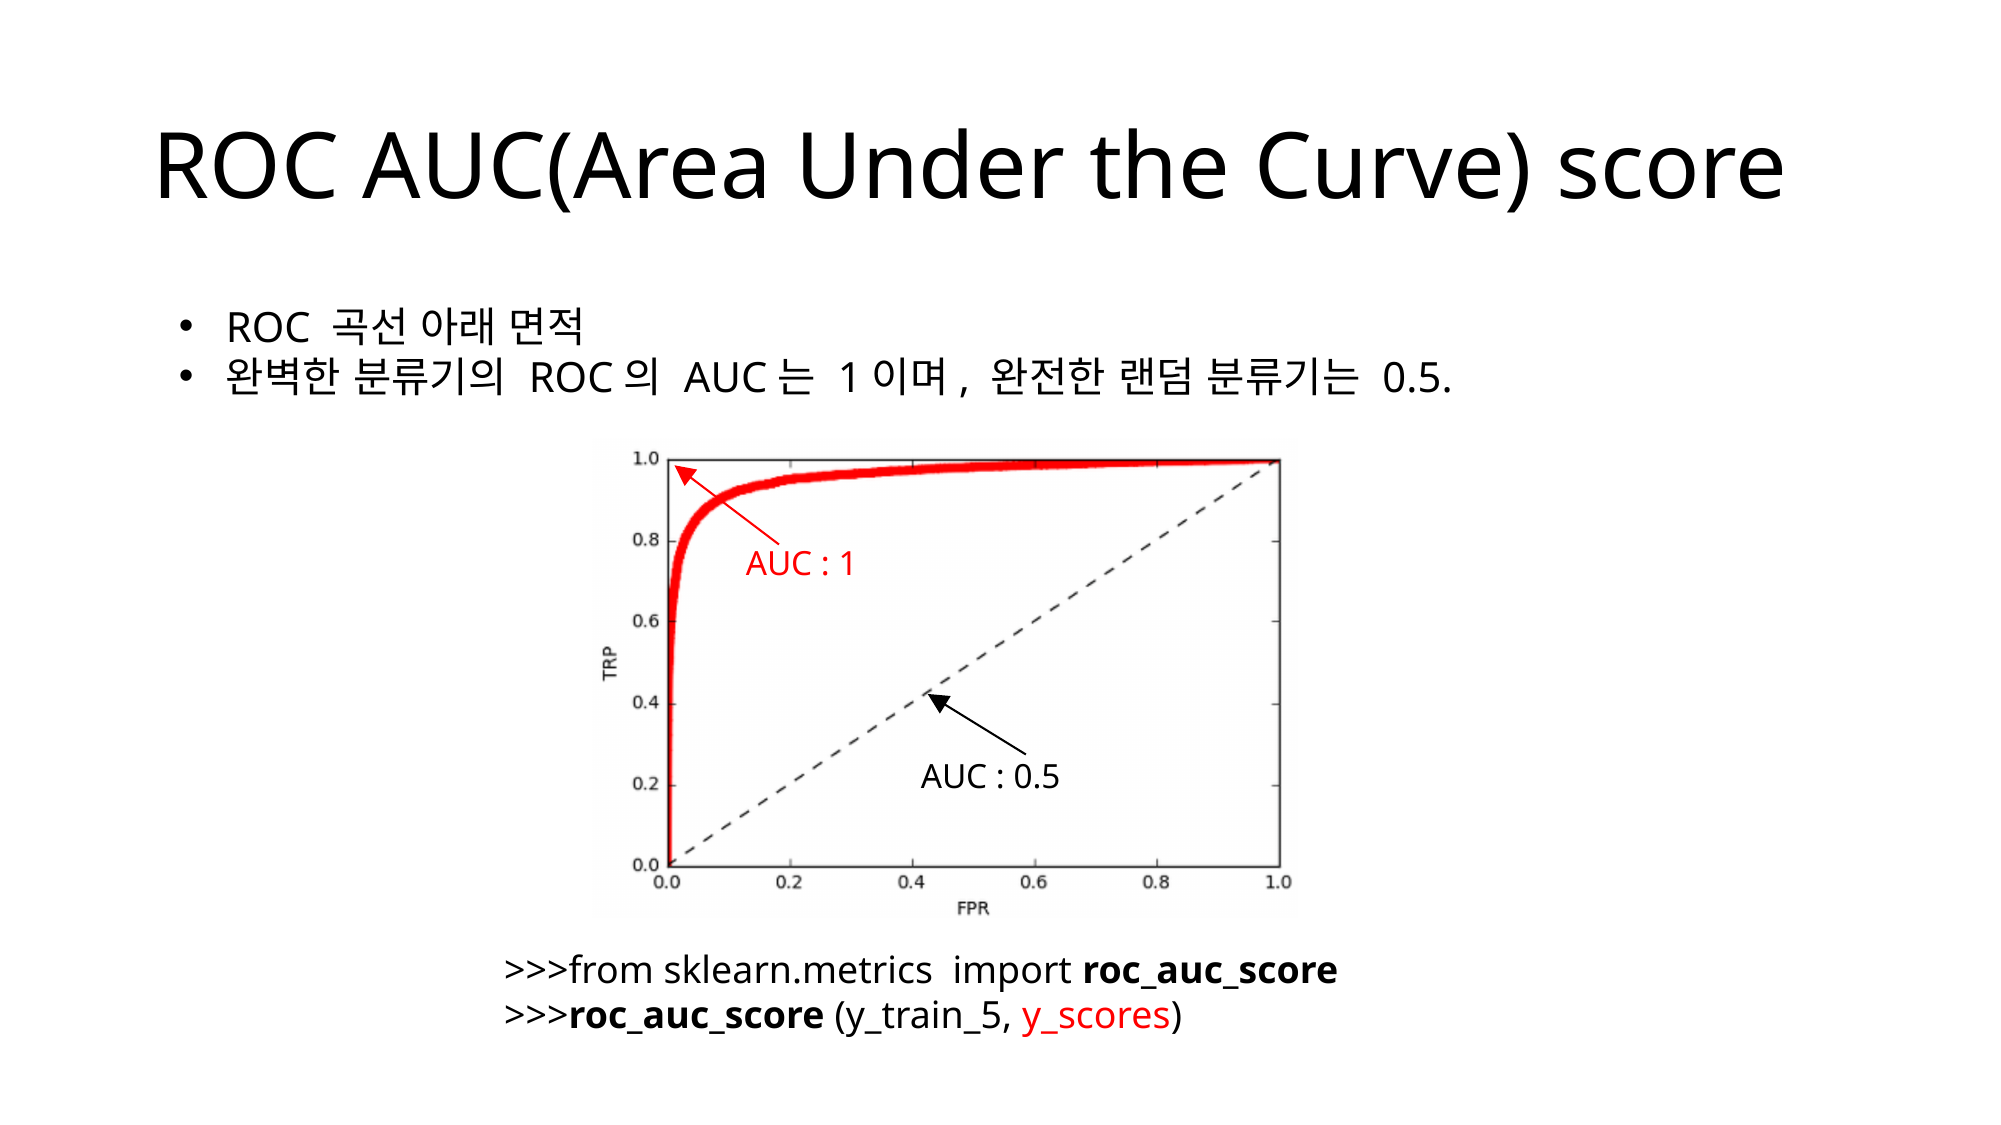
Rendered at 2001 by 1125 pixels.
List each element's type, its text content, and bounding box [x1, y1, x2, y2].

picture [592, 438, 1298, 918]
text_box ROC 곡선 아래 면적 완벽한 분류기의 ROC의 AUC는 1이며, 완전한 랜덤 분류기는 0.5. [164, 293, 1902, 408]
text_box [927, 693, 1026, 755]
text_box >>>from sklearn.metrics import roc_auc_score >>>roc_auc_score (y_train_5, y_scores) [489, 938, 1490, 1044]
title ROC AUC(Area Under the Curve) score [137, 59, 1863, 278]
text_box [674, 465, 779, 545]
